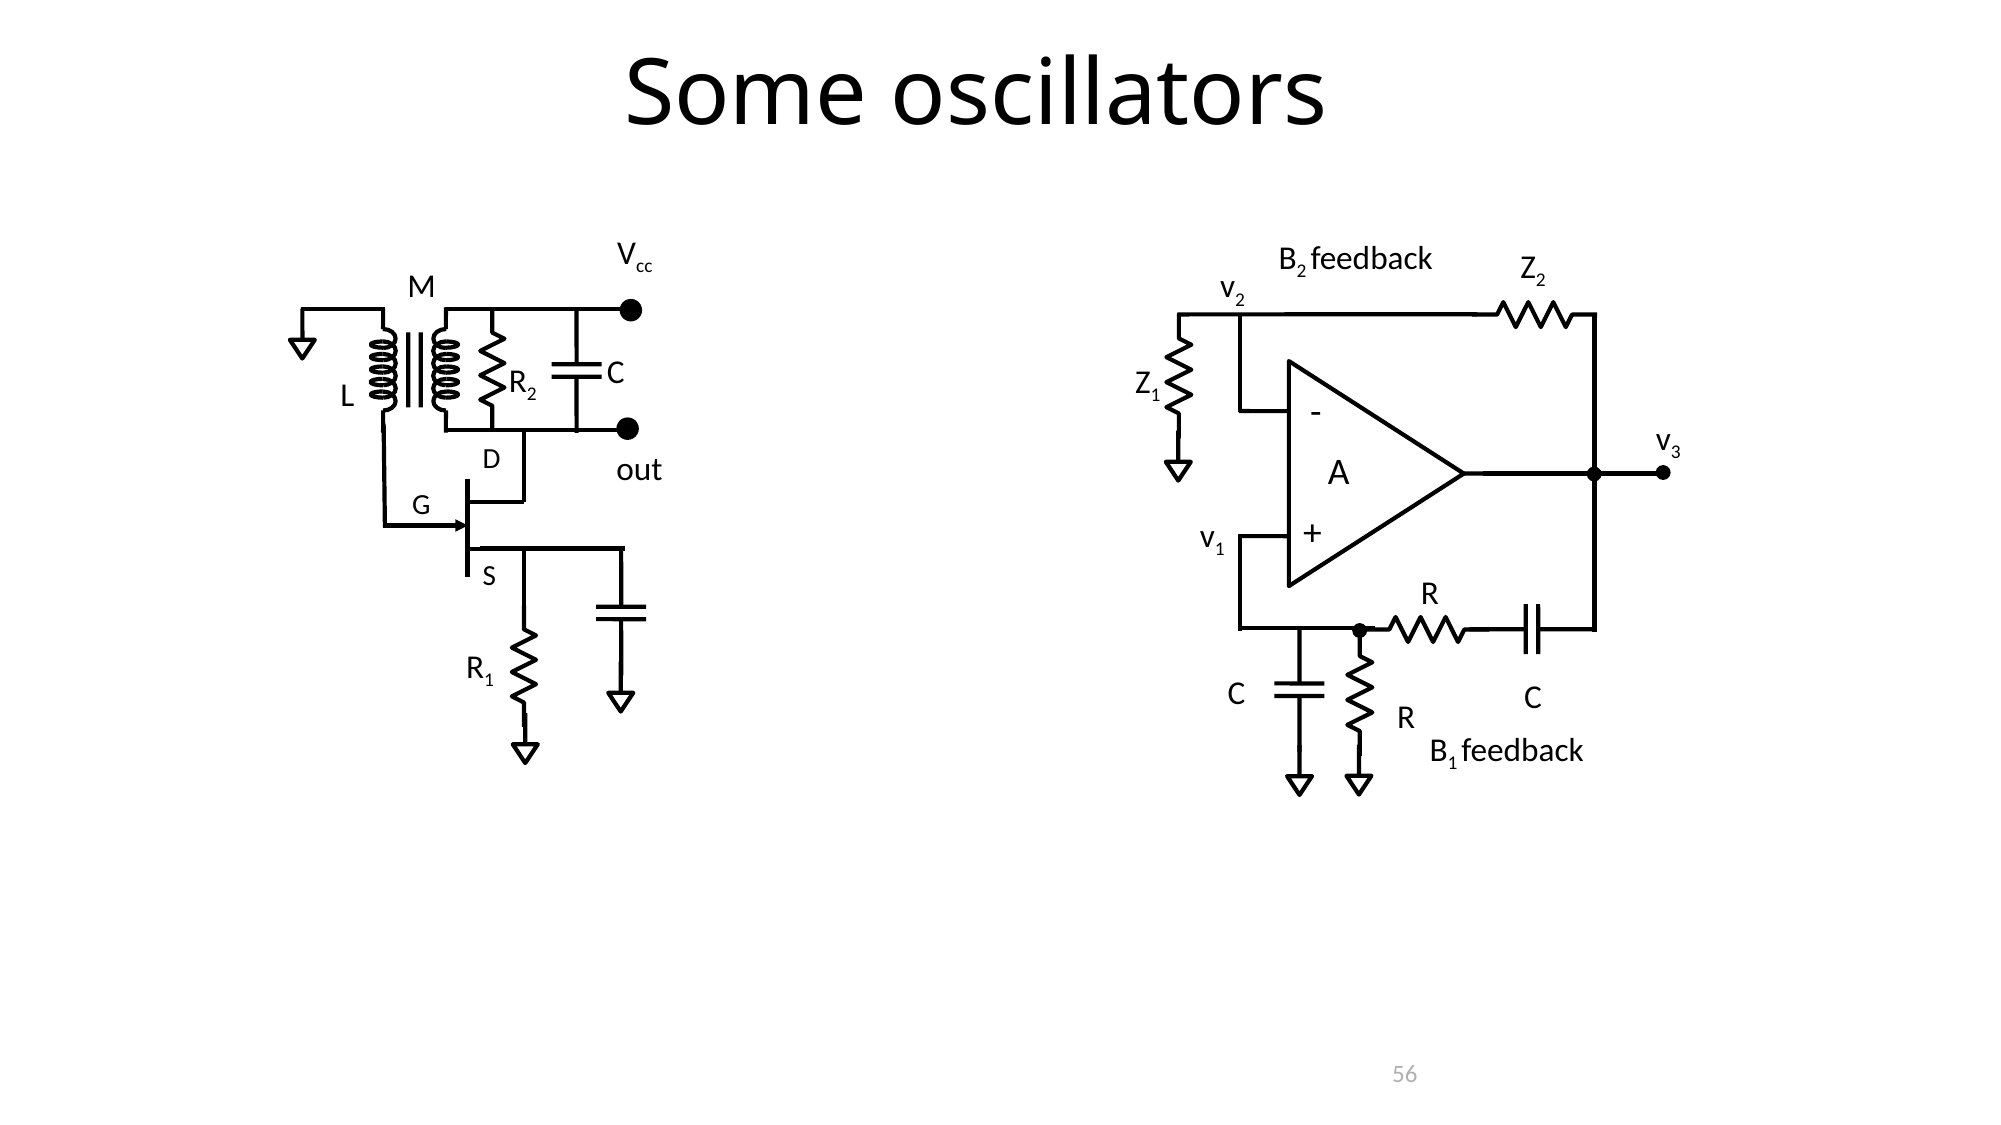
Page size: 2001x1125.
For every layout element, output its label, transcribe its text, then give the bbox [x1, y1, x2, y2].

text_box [1120, 228, 1730, 1010]
text_box Some oscillators [30, 25, 1922, 151]
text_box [275, 223, 719, 969]
slide_number 56 [1074, 738, 1425, 1125]
